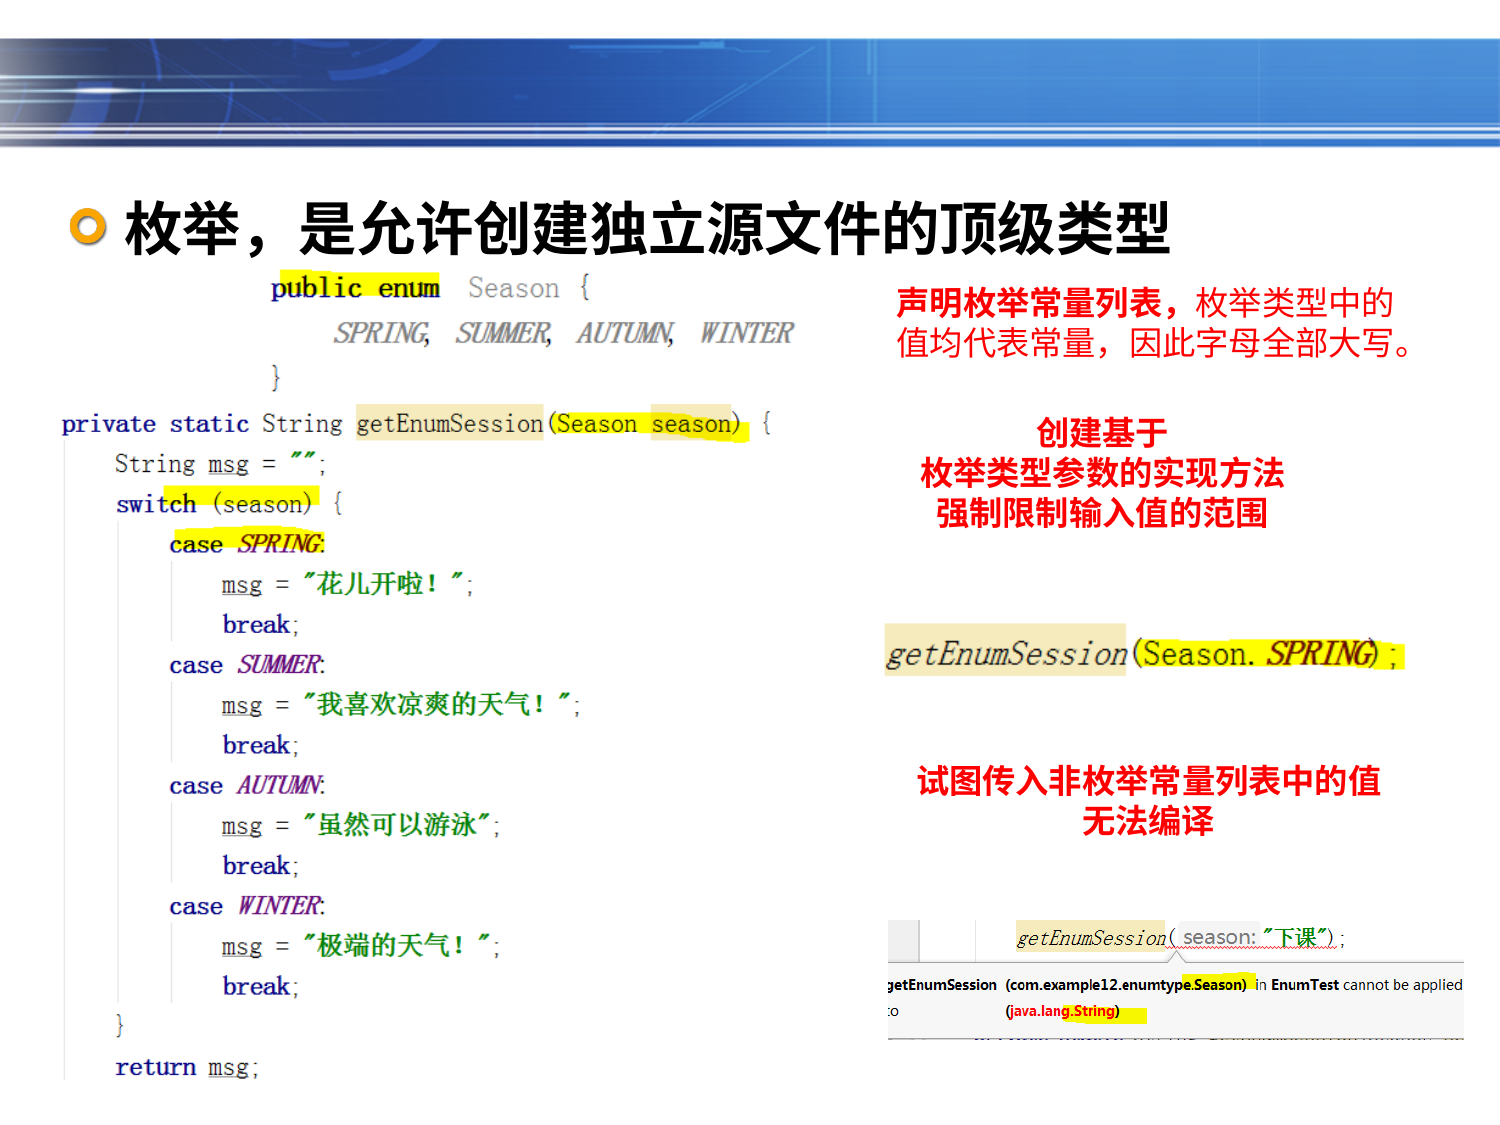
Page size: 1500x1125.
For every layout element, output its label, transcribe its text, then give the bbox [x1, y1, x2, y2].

list 枚举，是允许创建独立源文件的顶级类型 [52, 184, 1355, 1046]
text_box 创建基于 枚举类型参数的实现方法 强制限制输入值的范围 [905, 404, 1301, 540]
text_box 声明枚举常量列表，枚举类型中的值均代表常量，因此字母全部大写。 [872, 274, 1420, 410]
picture [0, 0, 1500, 1125]
text_box 试图传入非枚举常量列表中的值 无法编译 [901, 753, 1397, 848]
